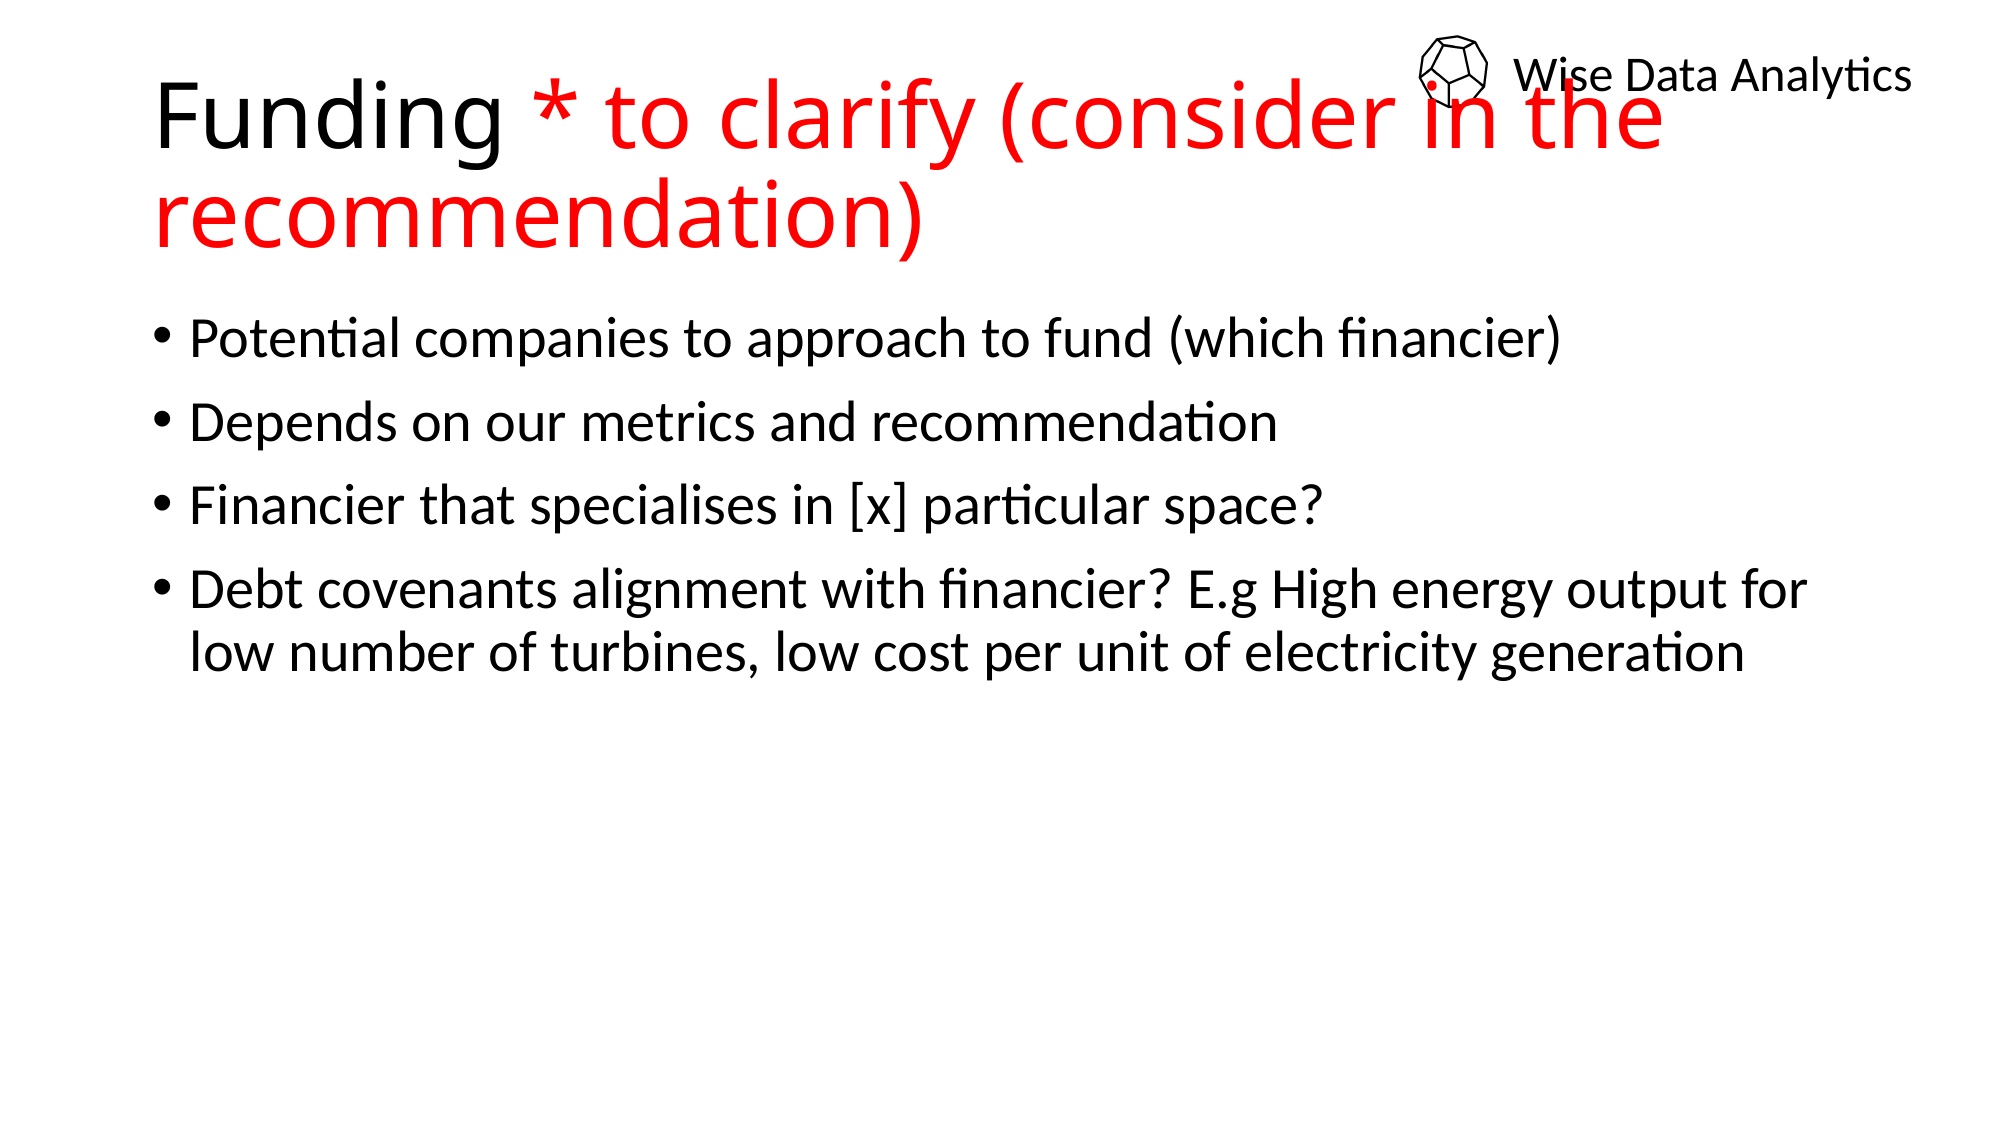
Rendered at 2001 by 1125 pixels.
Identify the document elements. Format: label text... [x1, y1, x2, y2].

list Potential companies to approach to fund (which financier) Depends on our metrics and recommendation Financier that specialises in [x] particular space? Debt covenants alignment with financier? E.g High energy output for low number of turbines, low cost per unit of electricity generation [137, 299, 1863, 1014]
picture [1415, 33, 1499, 59]
title Funding * to clarify (consider in the recommendation) [137, 59, 1863, 278]
